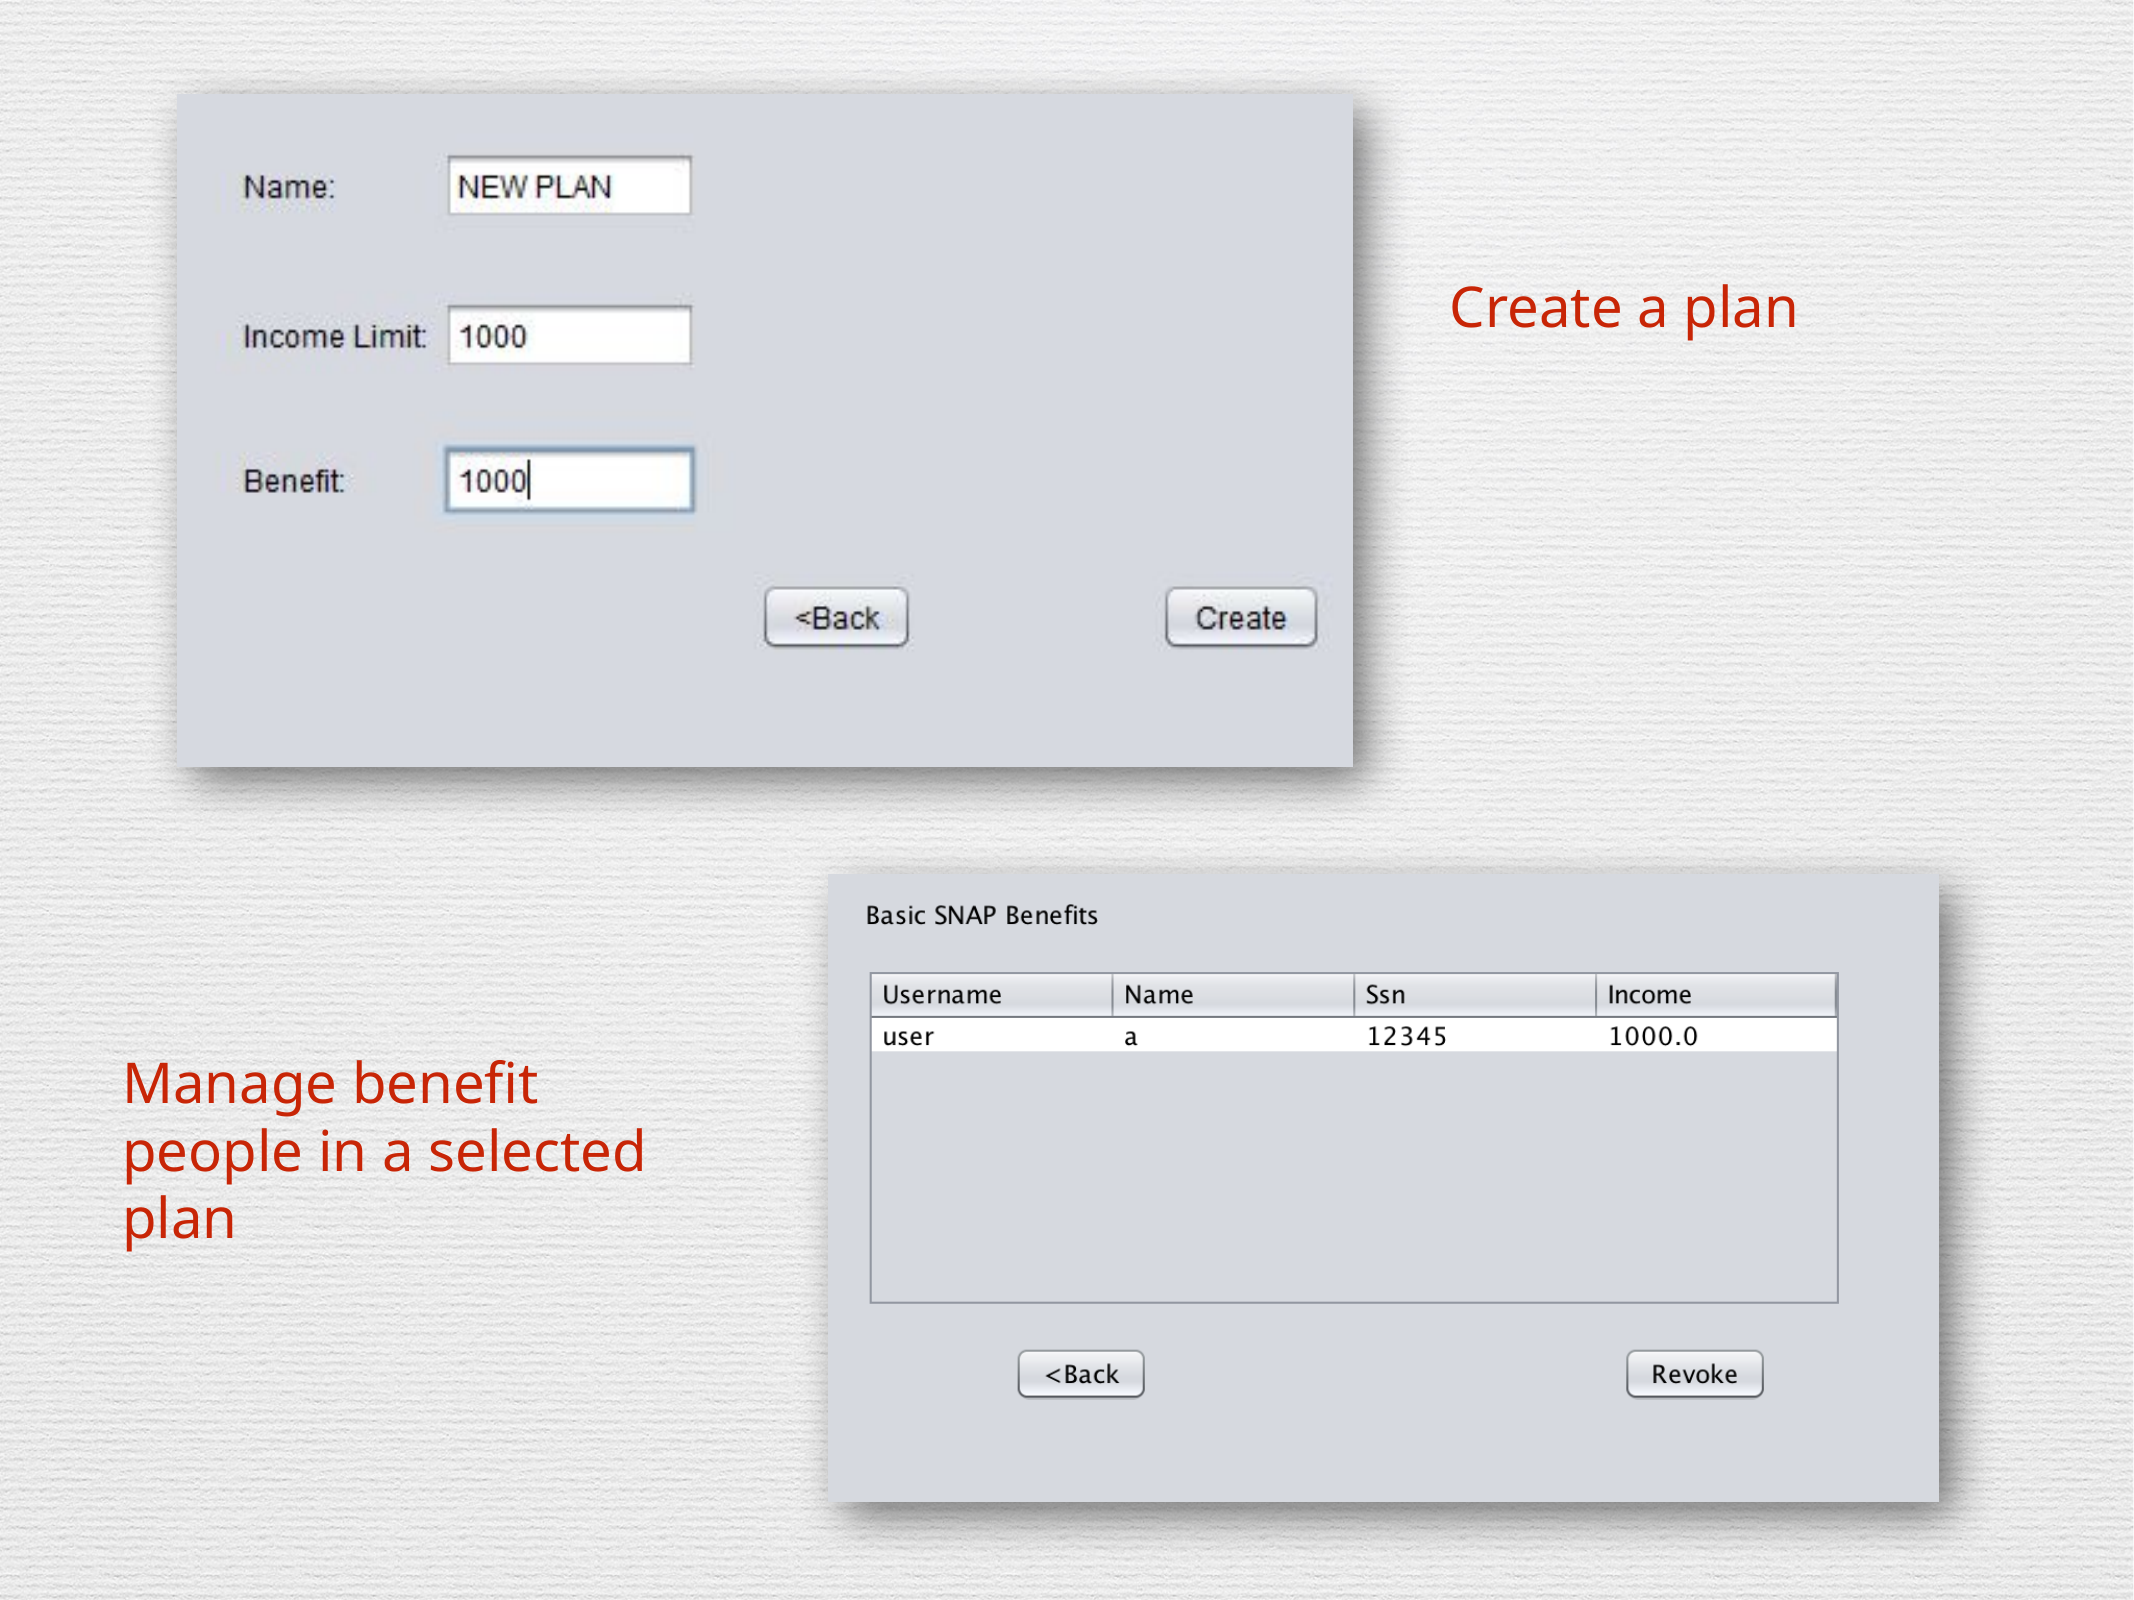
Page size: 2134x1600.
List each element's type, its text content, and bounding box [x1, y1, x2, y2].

text_box Create a plan [1441, 263, 2018, 348]
picture [0, 0, 2134, 1600]
text_box Manage benefit people in a selected plan [114, 1039, 691, 1259]
